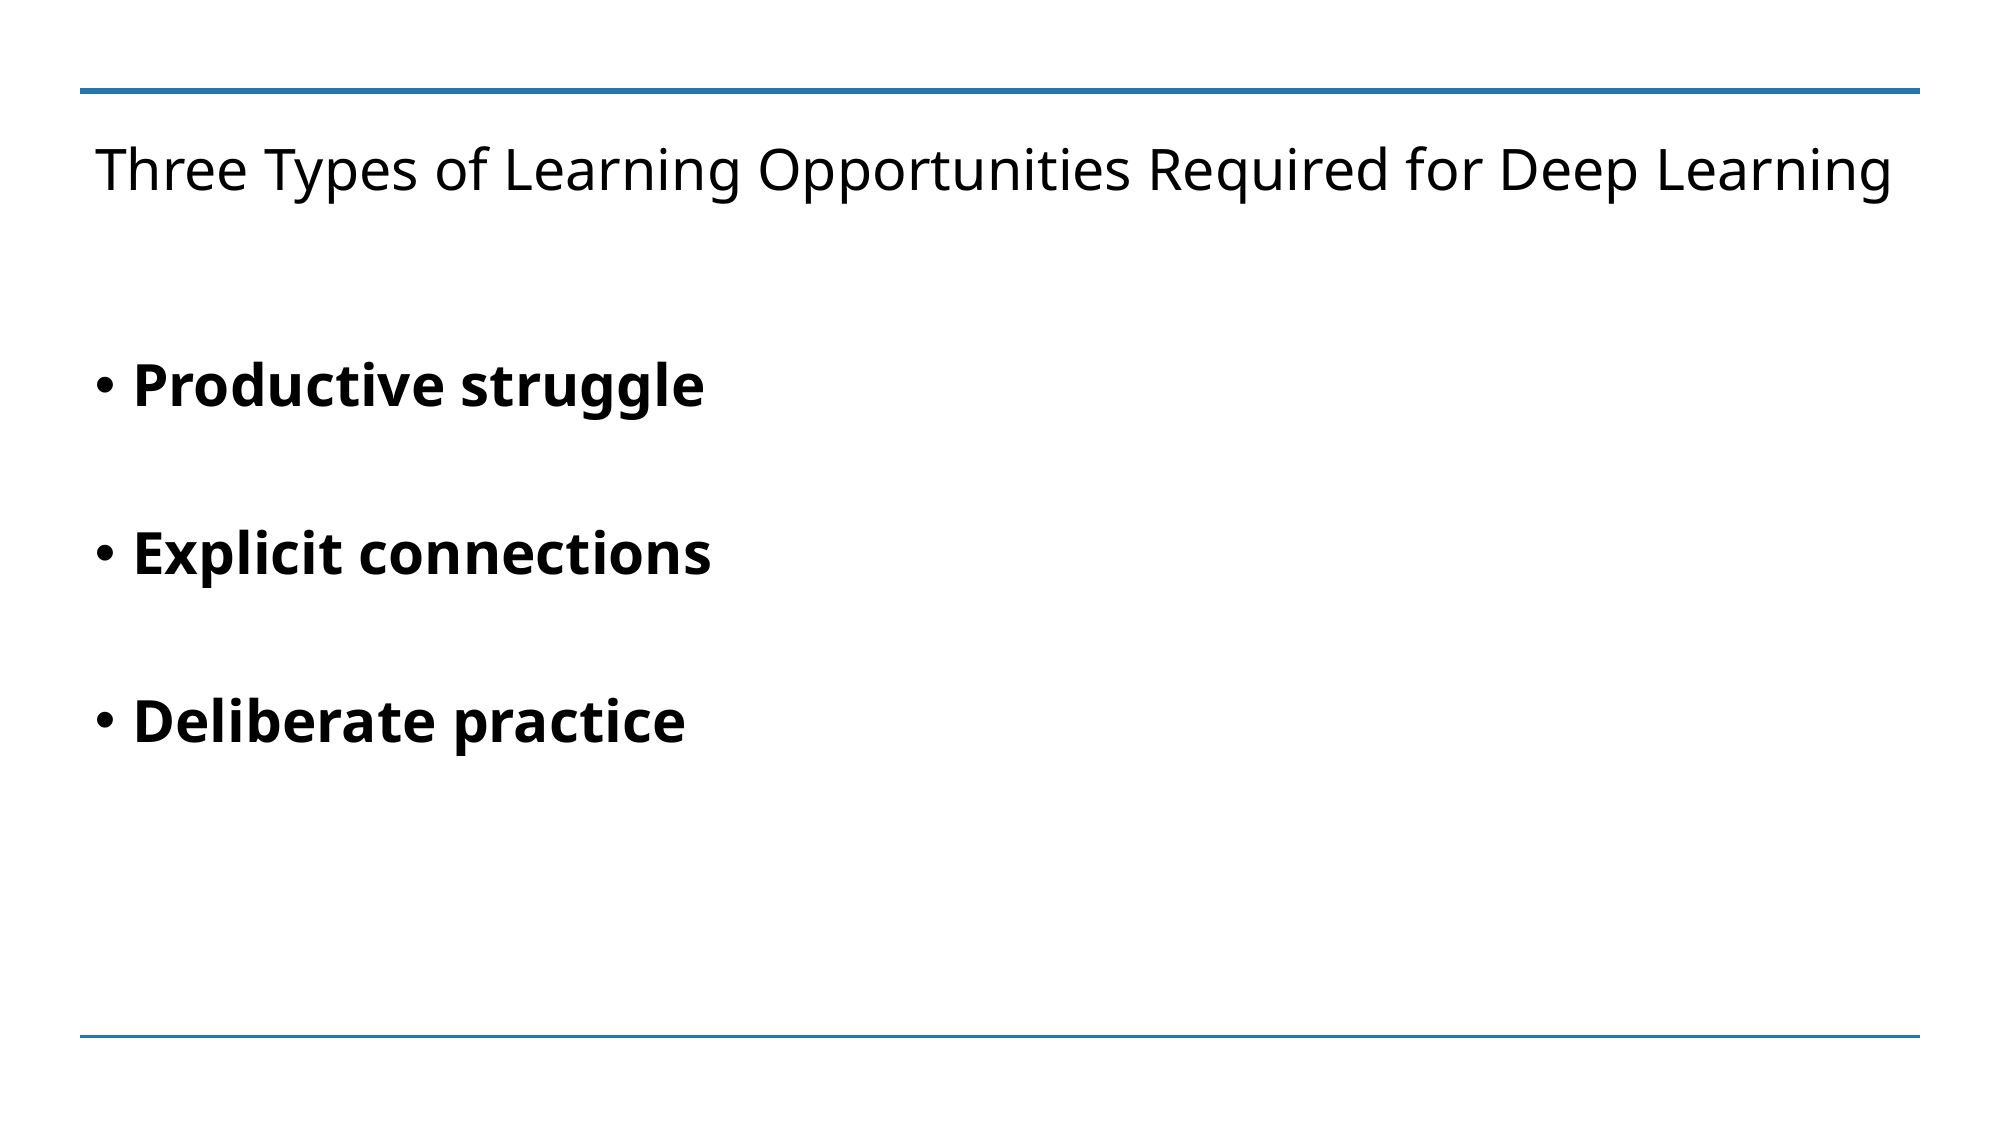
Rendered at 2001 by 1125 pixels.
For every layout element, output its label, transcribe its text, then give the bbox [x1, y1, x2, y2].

title Three Types of Learning Opportunities Required for Deep Learning [80, 125, 1920, 265]
list Productive struggle Explicit connections Deliberate practice [79, 349, 1920, 1006]
